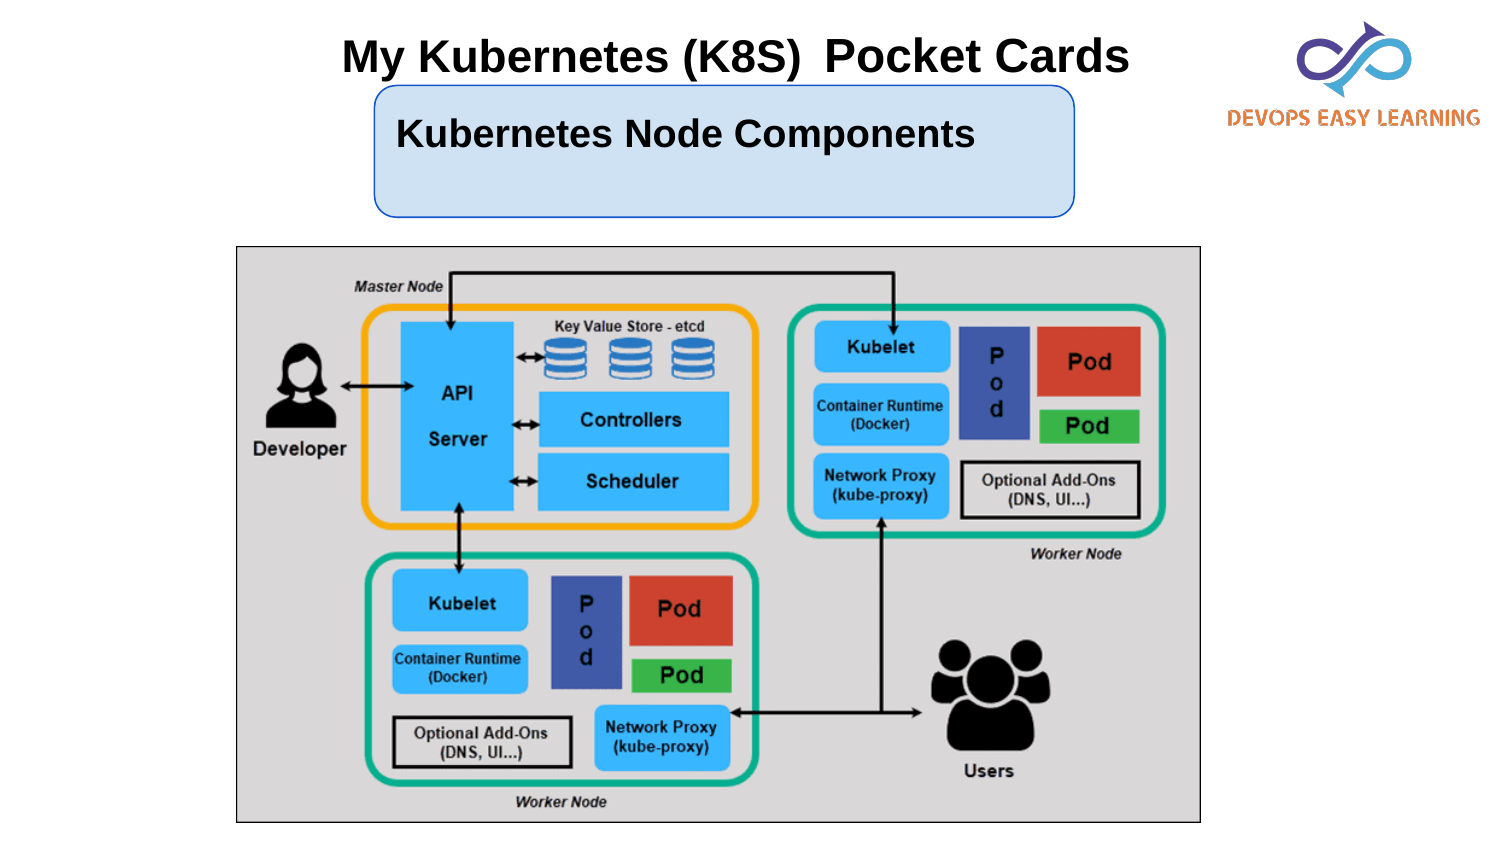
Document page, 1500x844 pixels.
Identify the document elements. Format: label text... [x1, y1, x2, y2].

text_box My Kubernetes (K8S) Pocket Cards [7, 9, 1214, 138]
text_box Kubernetes Node Components [374, 85, 1075, 218]
picture [235, 246, 1202, 823]
picture [1216, 9, 1492, 148]
